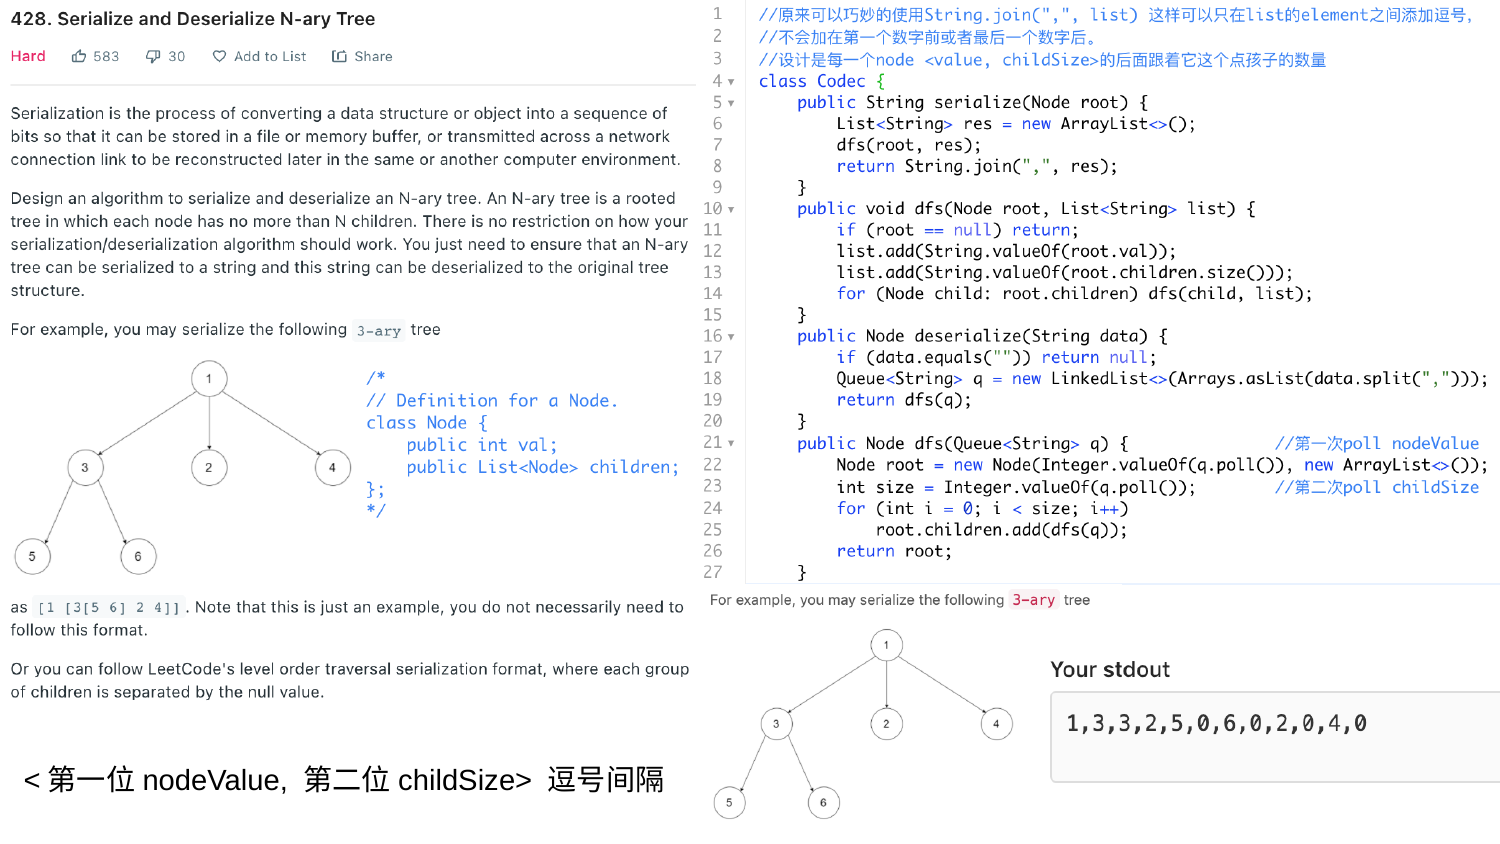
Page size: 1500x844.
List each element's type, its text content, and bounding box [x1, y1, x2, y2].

text_box <第一位nodeValue, 第二位childSize> 逗号间隔 [8, 746, 691, 812]
picture [0, 0, 1500, 834]
